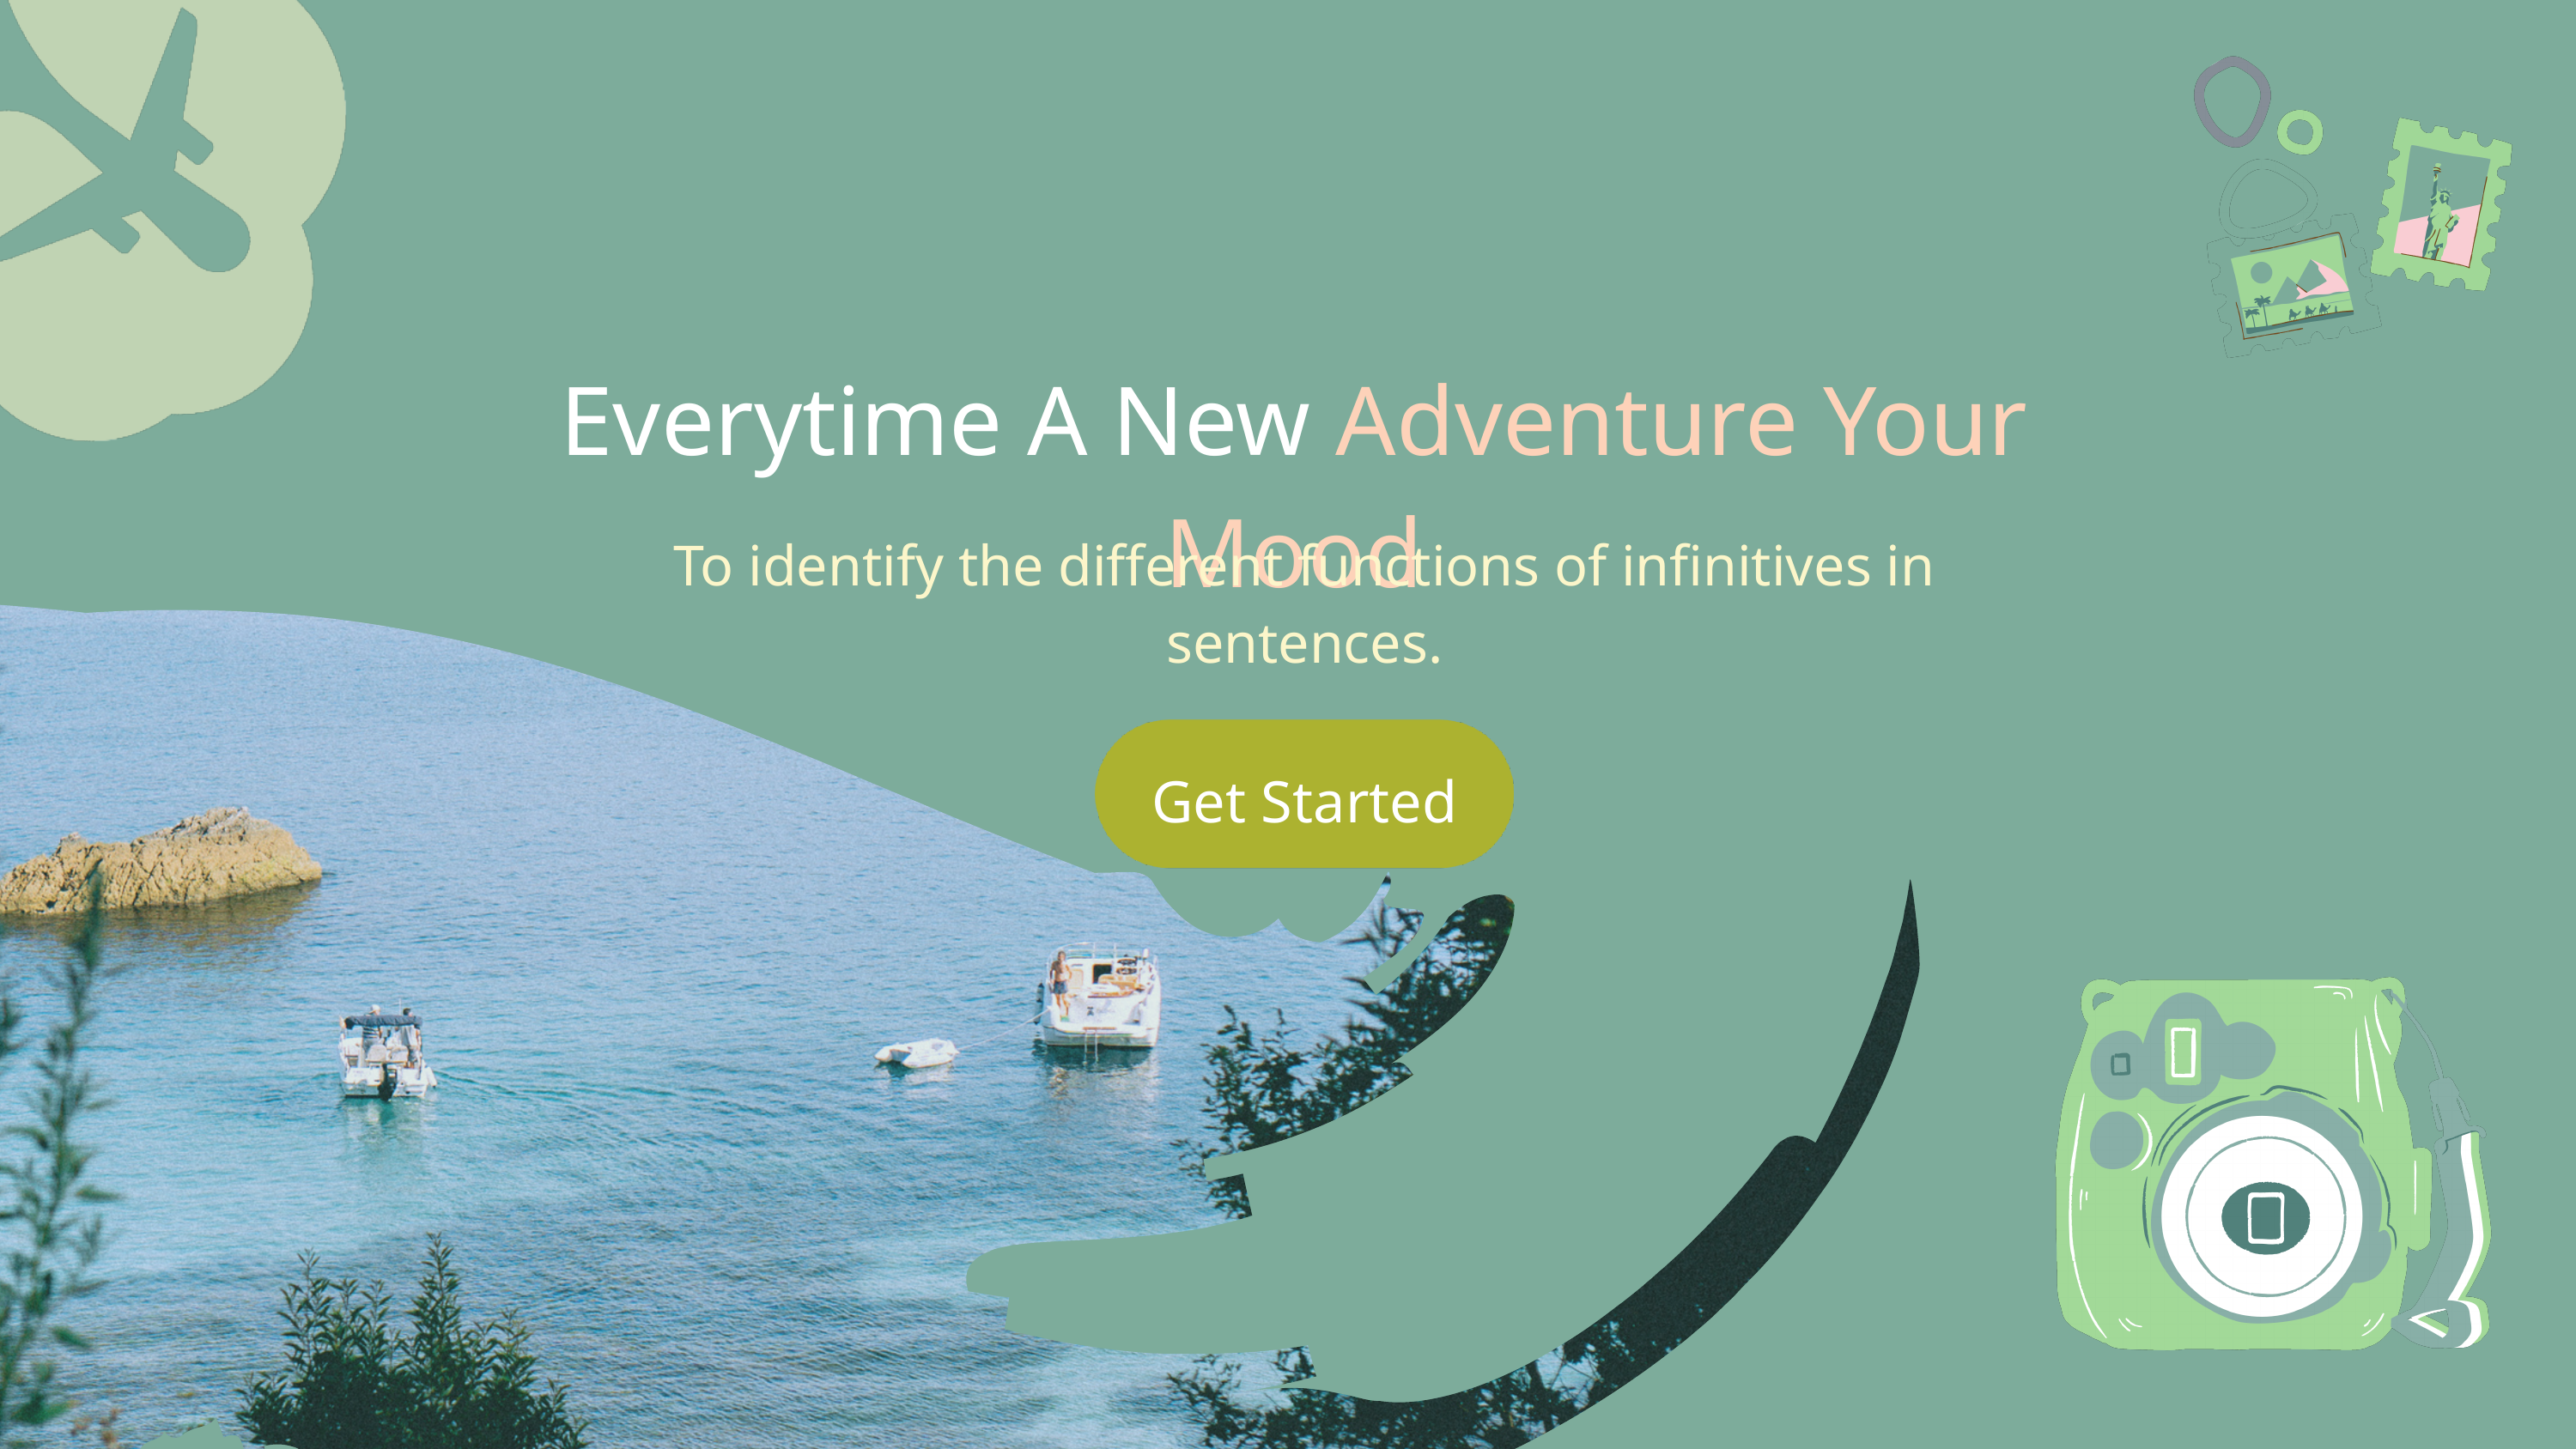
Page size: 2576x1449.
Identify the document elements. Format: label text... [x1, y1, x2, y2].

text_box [1095, 718, 1515, 869]
picture [2055, 976, 2493, 1352]
picture [2150, 33, 2512, 358]
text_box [0, 603, 1920, 1449]
text_box To identify the different functions of infinitives in sentences. [631, 518, 1978, 675]
picture [0, 0, 436, 348]
text_box Everytime A New Adventure Your Mood [438, 341, 2150, 607]
